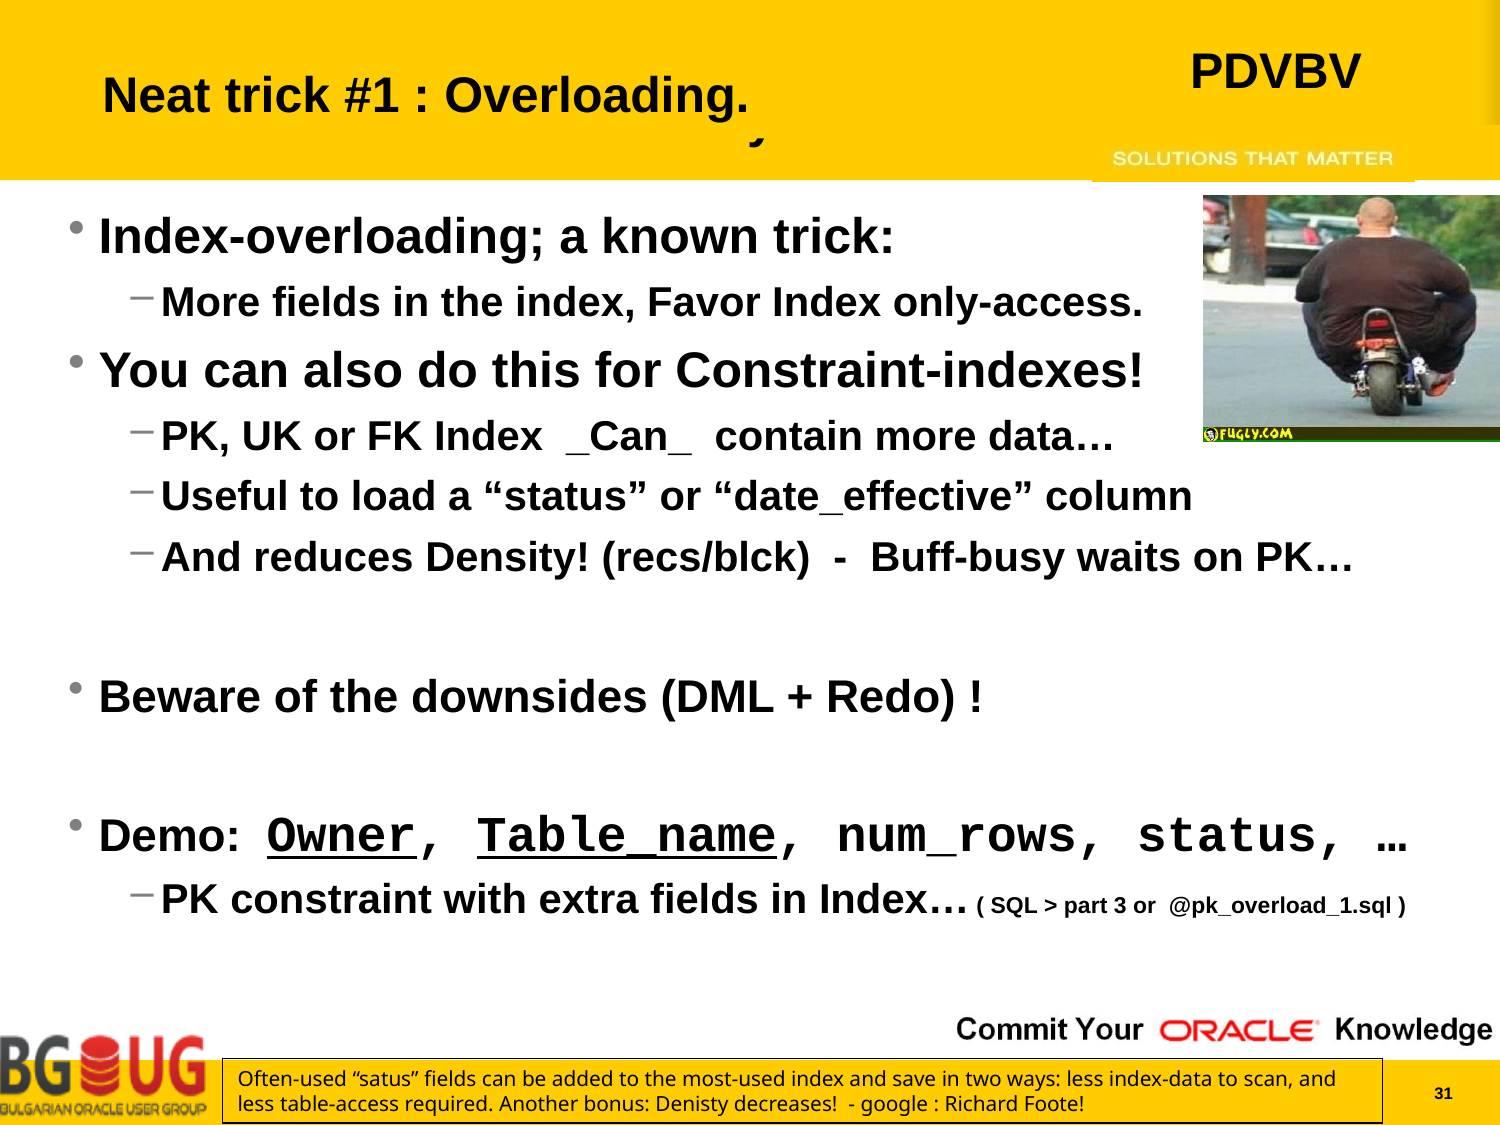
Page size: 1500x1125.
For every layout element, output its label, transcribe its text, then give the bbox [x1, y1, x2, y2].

title Neat trick #1 : Overloading. [86, 45, 1063, 139]
slide_number 31 [1409, 1074, 1468, 1100]
picture [1203, 195, 1500, 442]
picture [952, 1011, 1500, 1050]
list Index-overloading; a known trick: More fields in the index, Favor Index only-access. You can also do this for Constraint-indexes! PK, UK or FK Index _Can_ contain more data… Useful to load a “status” or “date_effective” column And reduces Density! (recs/blck) - Buff-busy waits on PK… Beware of the downsides (DML + Redo) ! Demo: Owner, Table_name, num_rows, status, … PK constraint with extra fields in Index… ( SQL > part 3 or @pk_overload_1.sql ) [52, 207, 1454, 966]
picture [1160, 0, 1500, 125]
picture [1092, 137, 1415, 182]
text_box Often-used “satus” fields can be added to the most-used index and save in two ways: less index-data to scan, and less table-access required. Another bonus: Denisty decreases! - google : Richard Foote! [222, 1058, 1383, 1123]
picture [0, 1034, 207, 1121]
